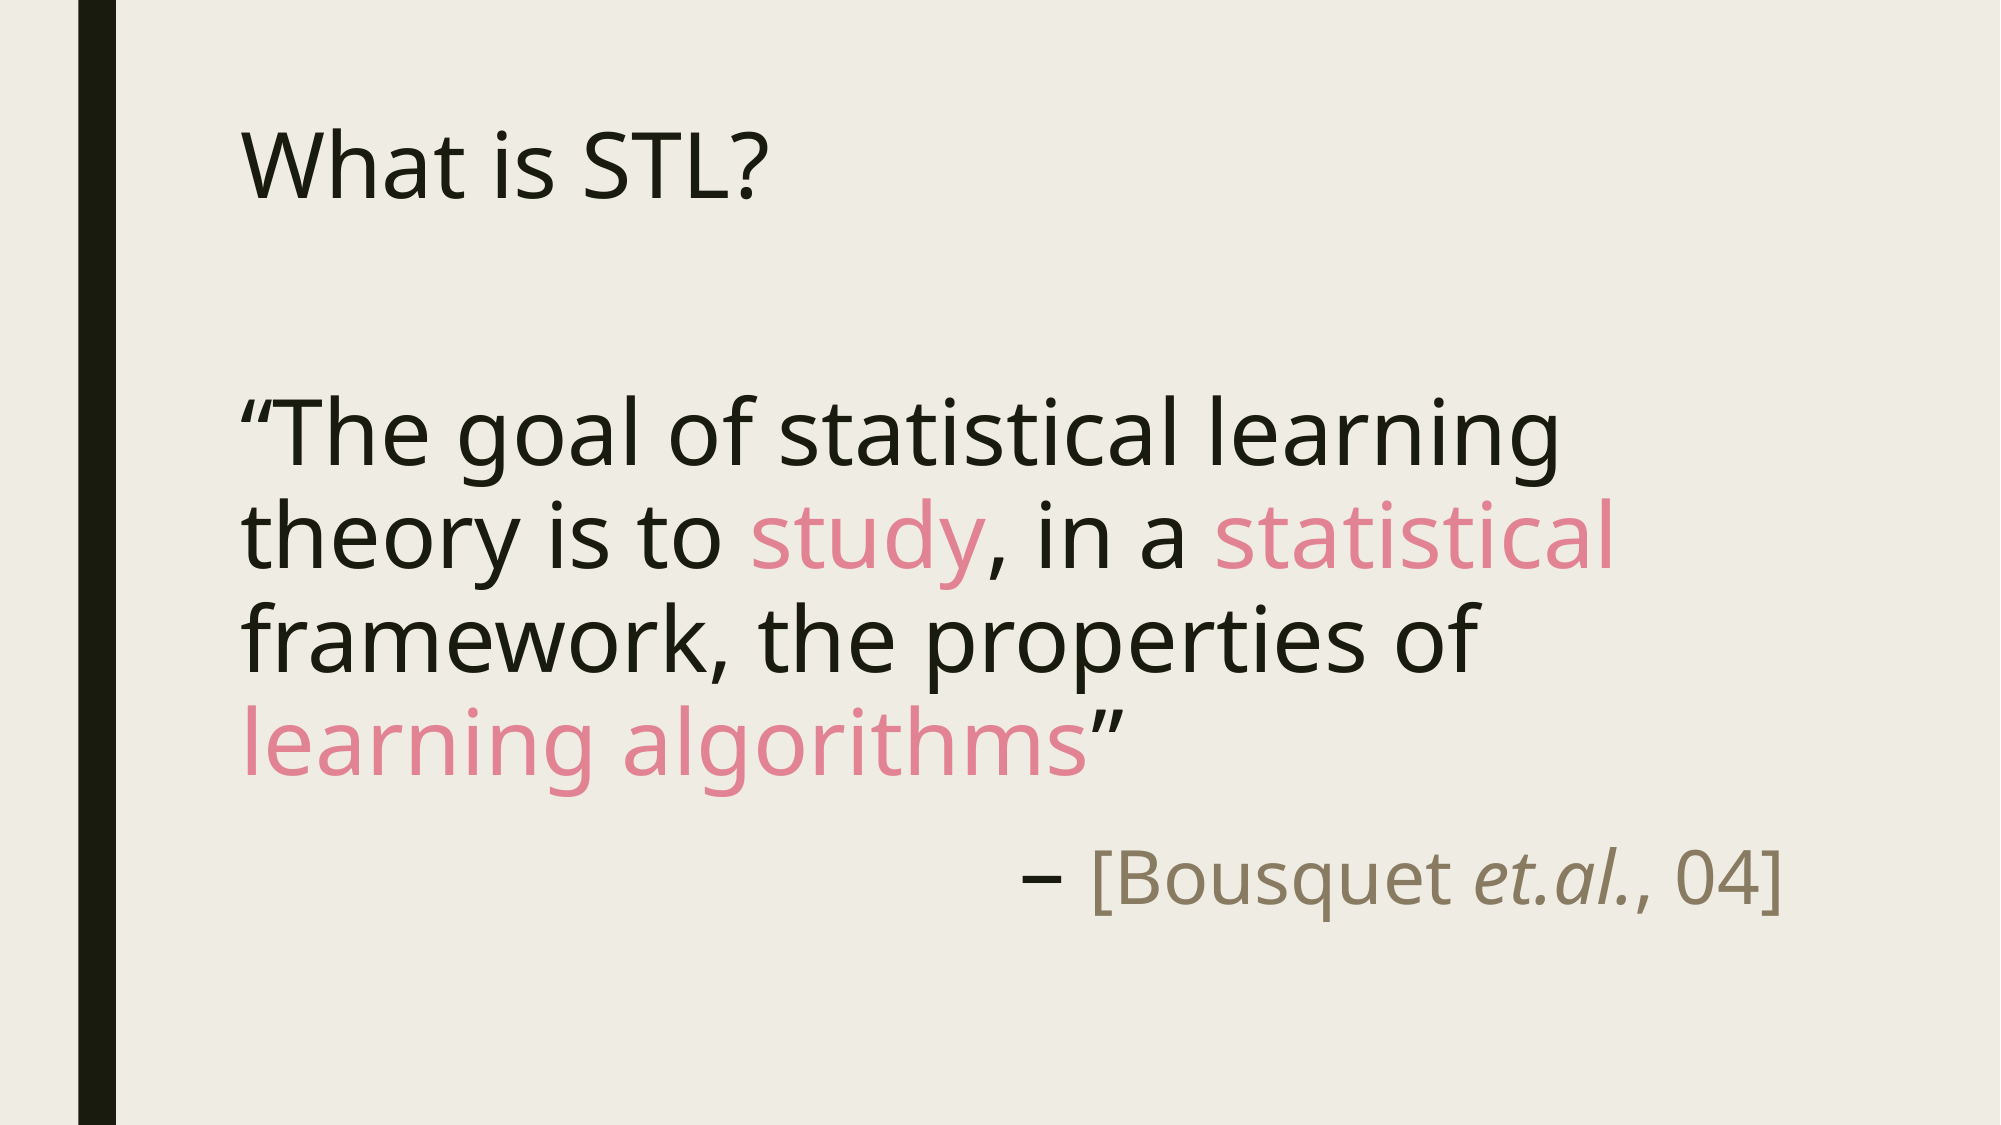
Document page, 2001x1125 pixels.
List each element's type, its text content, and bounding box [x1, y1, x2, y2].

title What is STL? [225, 112, 1800, 357]
list “The goal of statistical learning theory is to study, in a statistical framework, the properties of learning algorithms” – [Bousquet et.al., 04] [225, 375, 1800, 963]
